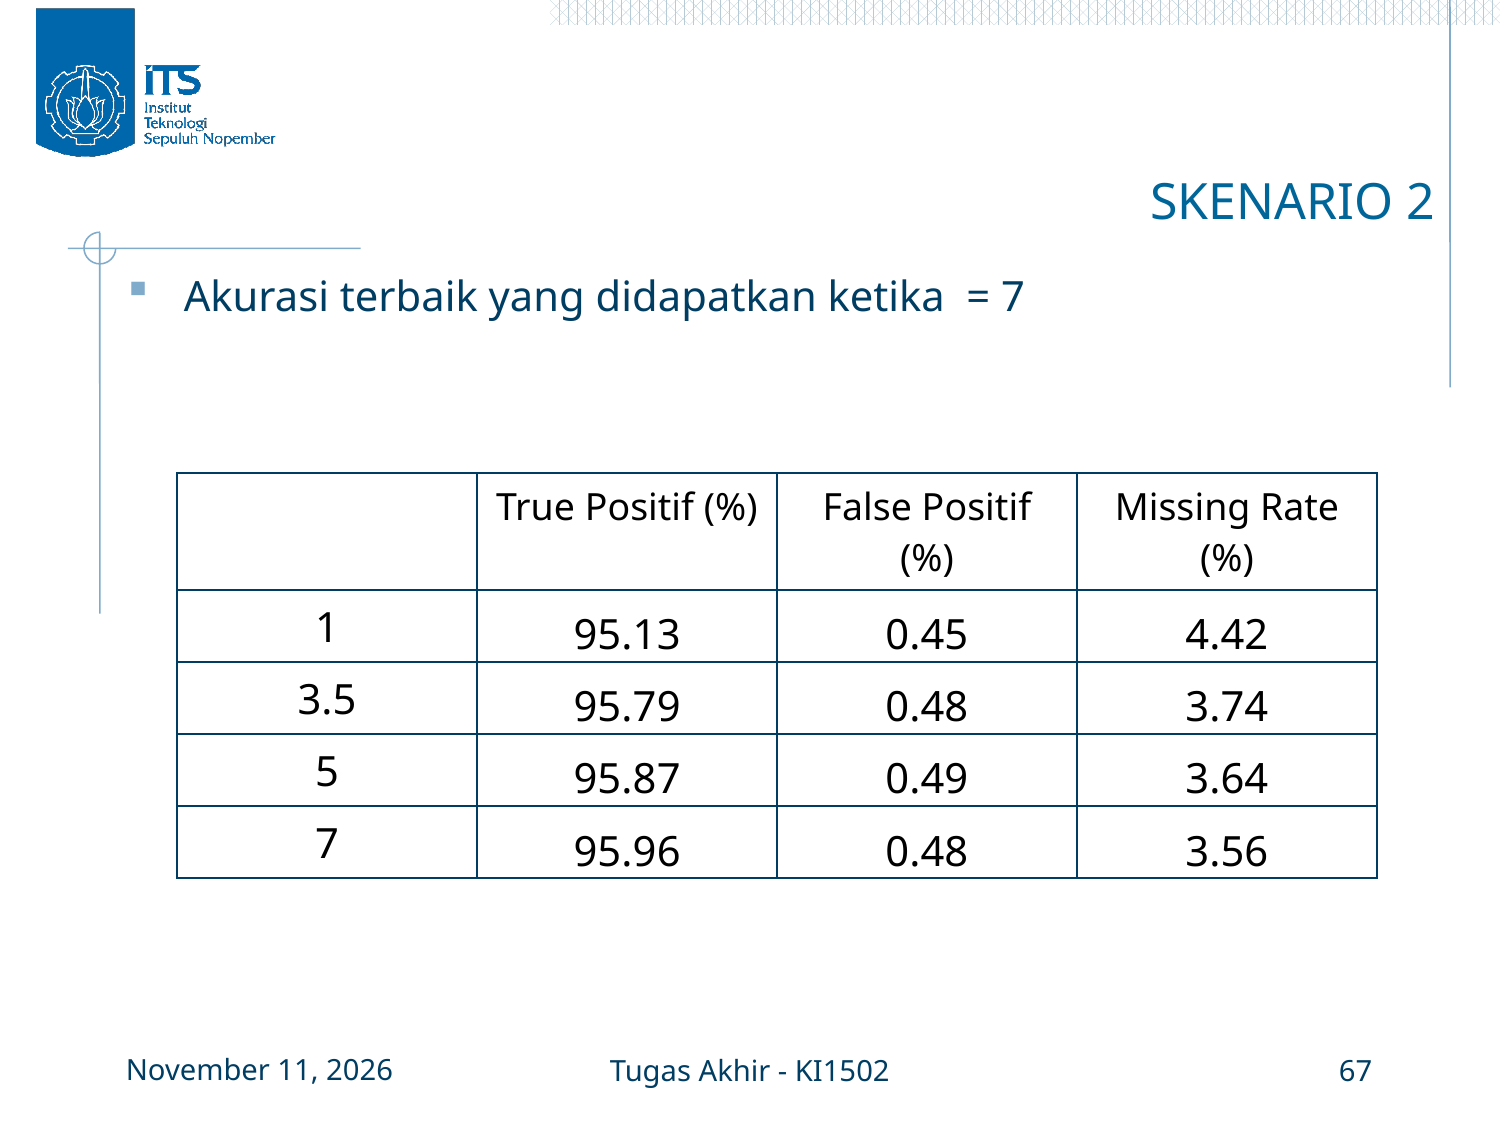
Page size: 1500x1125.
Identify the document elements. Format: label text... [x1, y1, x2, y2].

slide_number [110, 1023, 424, 1099]
slide_number 67 [1074, 1025, 1388, 1100]
title SKENARIO 2 [174, 50, 1450, 238]
footer Tugas Akhir - KI1502 [512, 1025, 988, 1100]
picture [27, 0, 282, 165]
